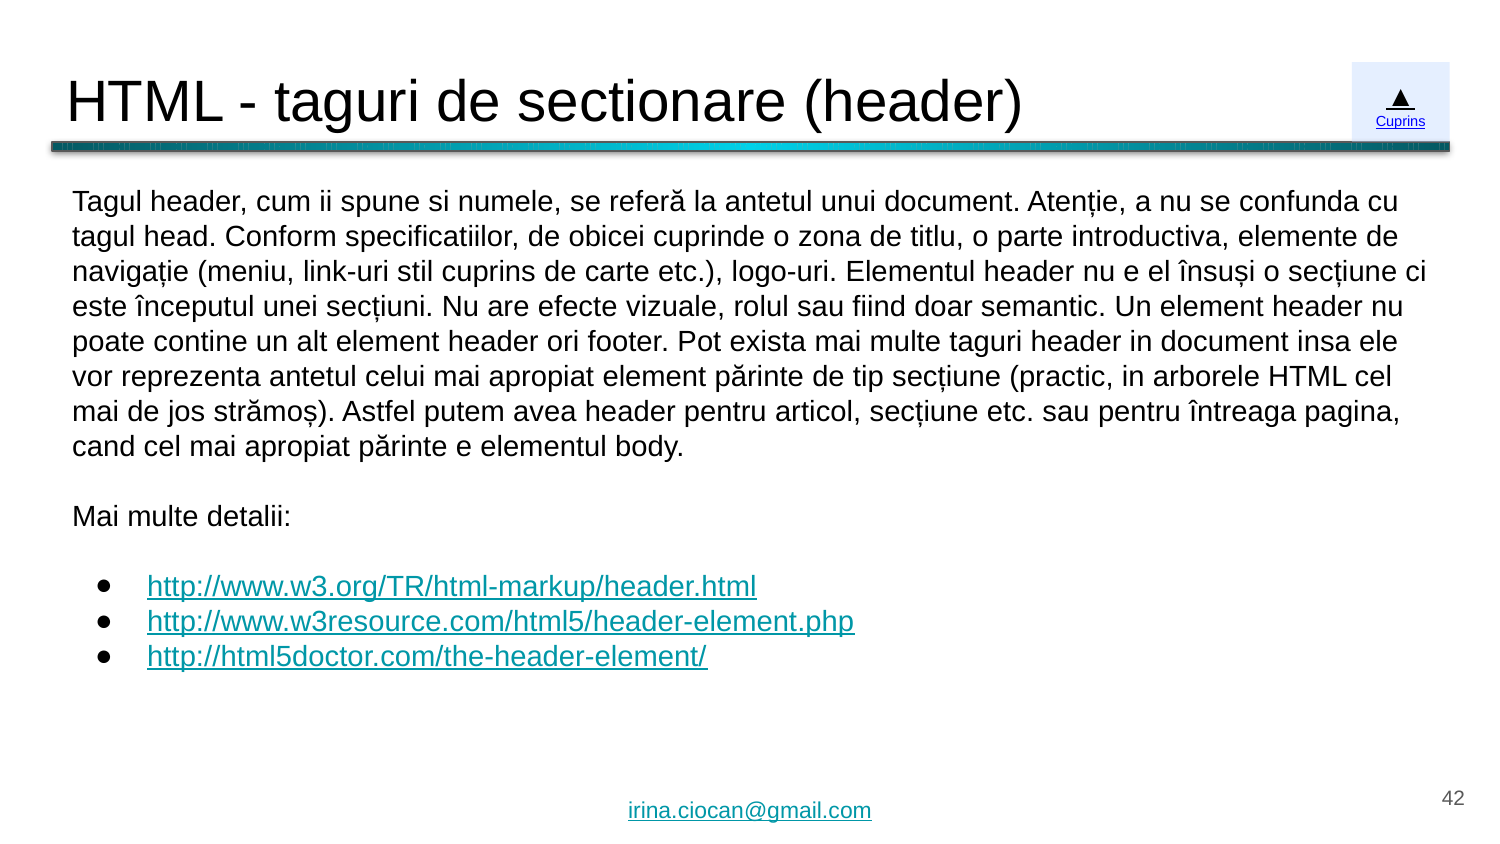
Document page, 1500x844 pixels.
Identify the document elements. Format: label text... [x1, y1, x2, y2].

text_box ▲ Cuprins [1351, 62, 1450, 142]
text_box [51, 141, 1450, 151]
text_box irina.ciocan@gmail.com [613, 795, 889, 837]
text_box Tagul header, cum ii spune si numele, se referă la antetul unui document. Atenție, a nu se confunda cu tagul head. Conform specificatiilor, de obicei cuprinde o zona de titlu, o parte introductiva, elemente de navigație (meniu, link-uri stil cuprins de carte etc.), logo-uri. Elementul header nu e el însuși o secțiune ci este începutul unei secțiuni. Nu are efecte vizuale, rolul sau fiind doar semantic. Un element header nu poate contine un alt element header ori footer. Pot exista mai multe taguri header in document insa ele vor reprezenta antetul celui mai apropiat element părinte de tip secțiune (practic, in arborele HTML cel mai de jos strămoș). Astfel putem avea header pentru articol, secțiune etc. sau pentru întreaga pagina, cand cel mai apropiat părinte e elementul body. Mai multe detalii: http://www.w3.org/TR/html-markup/header.html http://www.w3resource.com/html5/header-element.php http://html5doctor.com/the-header-element/ [56, 167, 1449, 712]
slide_number ‹#› [1389, 764, 1480, 830]
title HTML - taguri de sectionare (header) [51, 48, 1449, 139]
